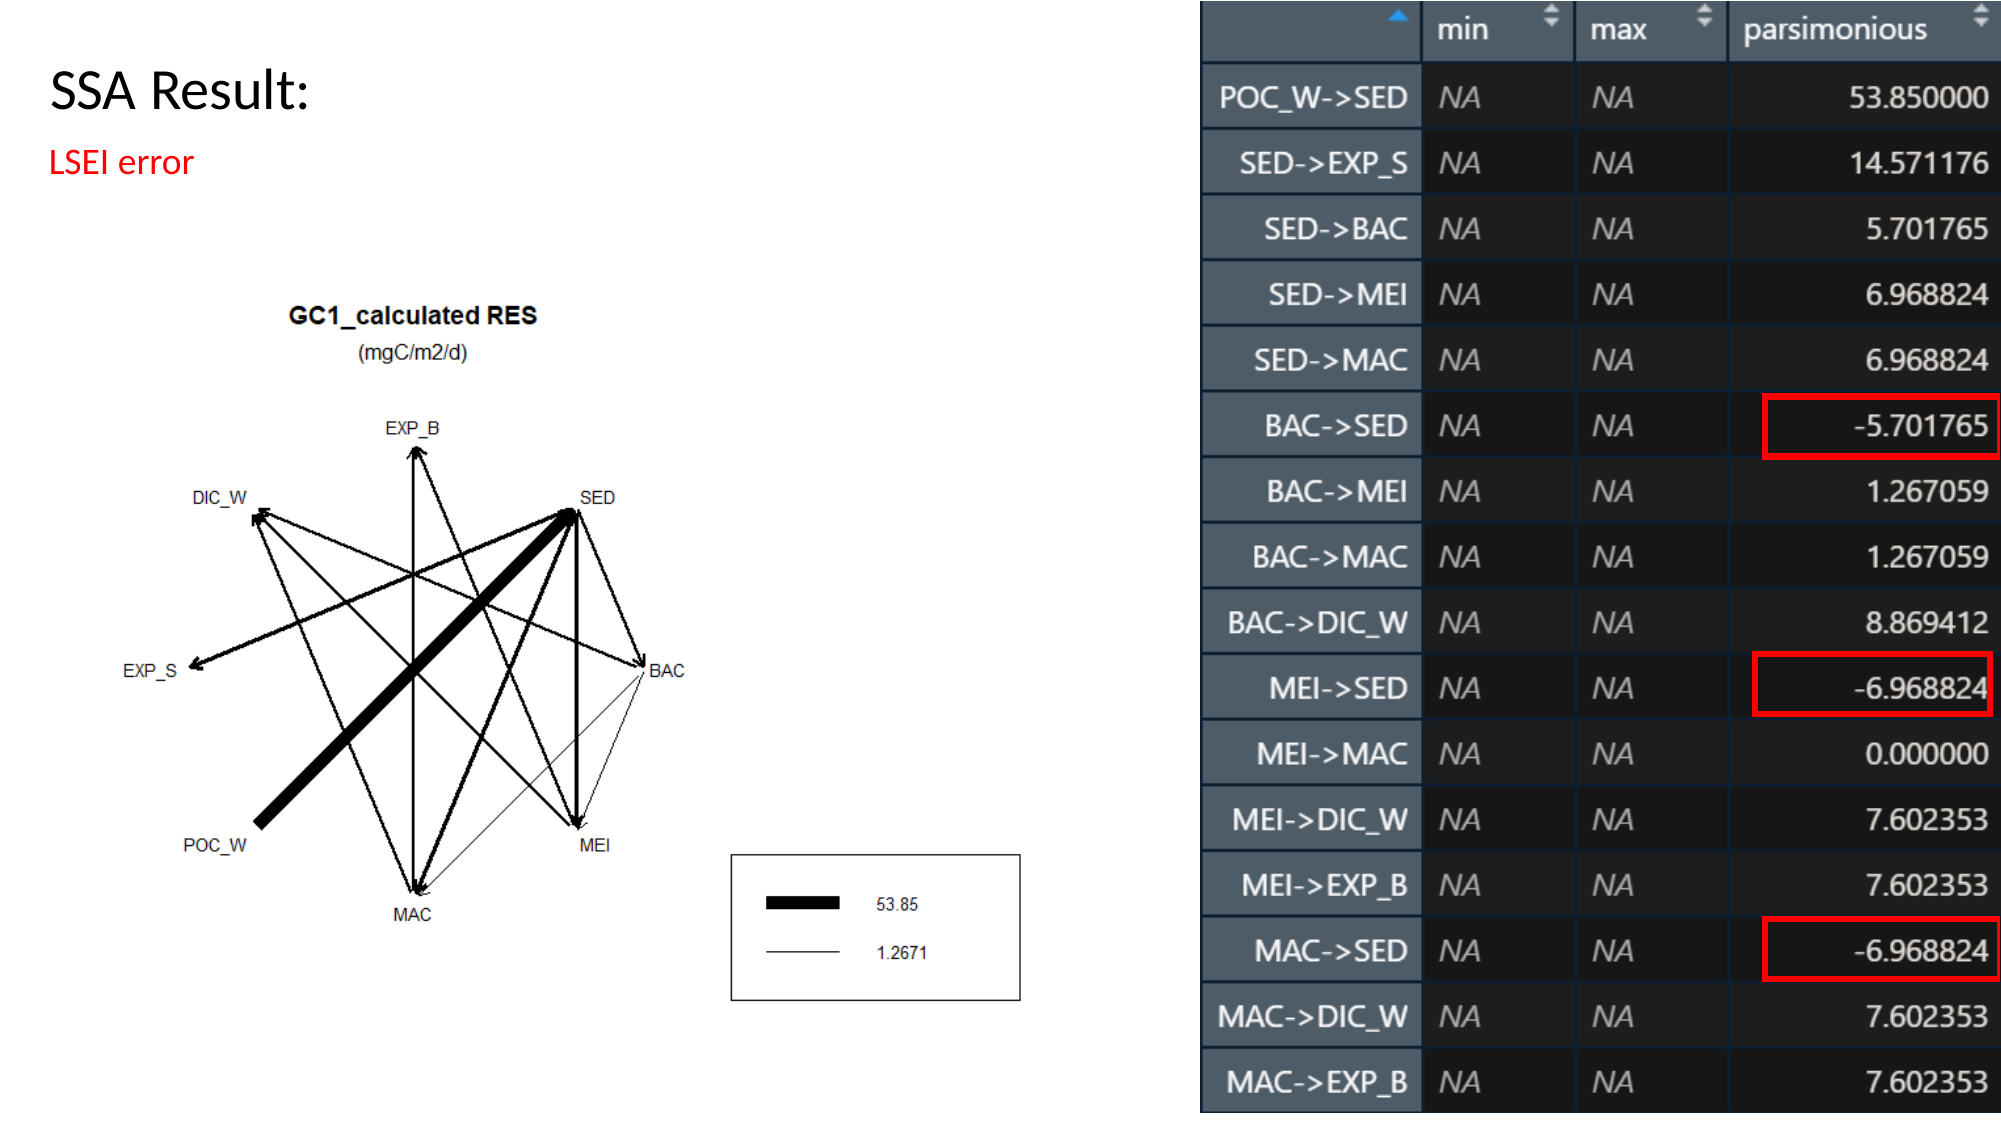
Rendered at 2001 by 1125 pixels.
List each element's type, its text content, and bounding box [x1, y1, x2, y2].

picture [1200, 1, 2001, 1113]
text_box LSEI error [34, 129, 211, 190]
text_box SSA Result: [35, 43, 340, 129]
picture [105, 289, 1049, 1051]
